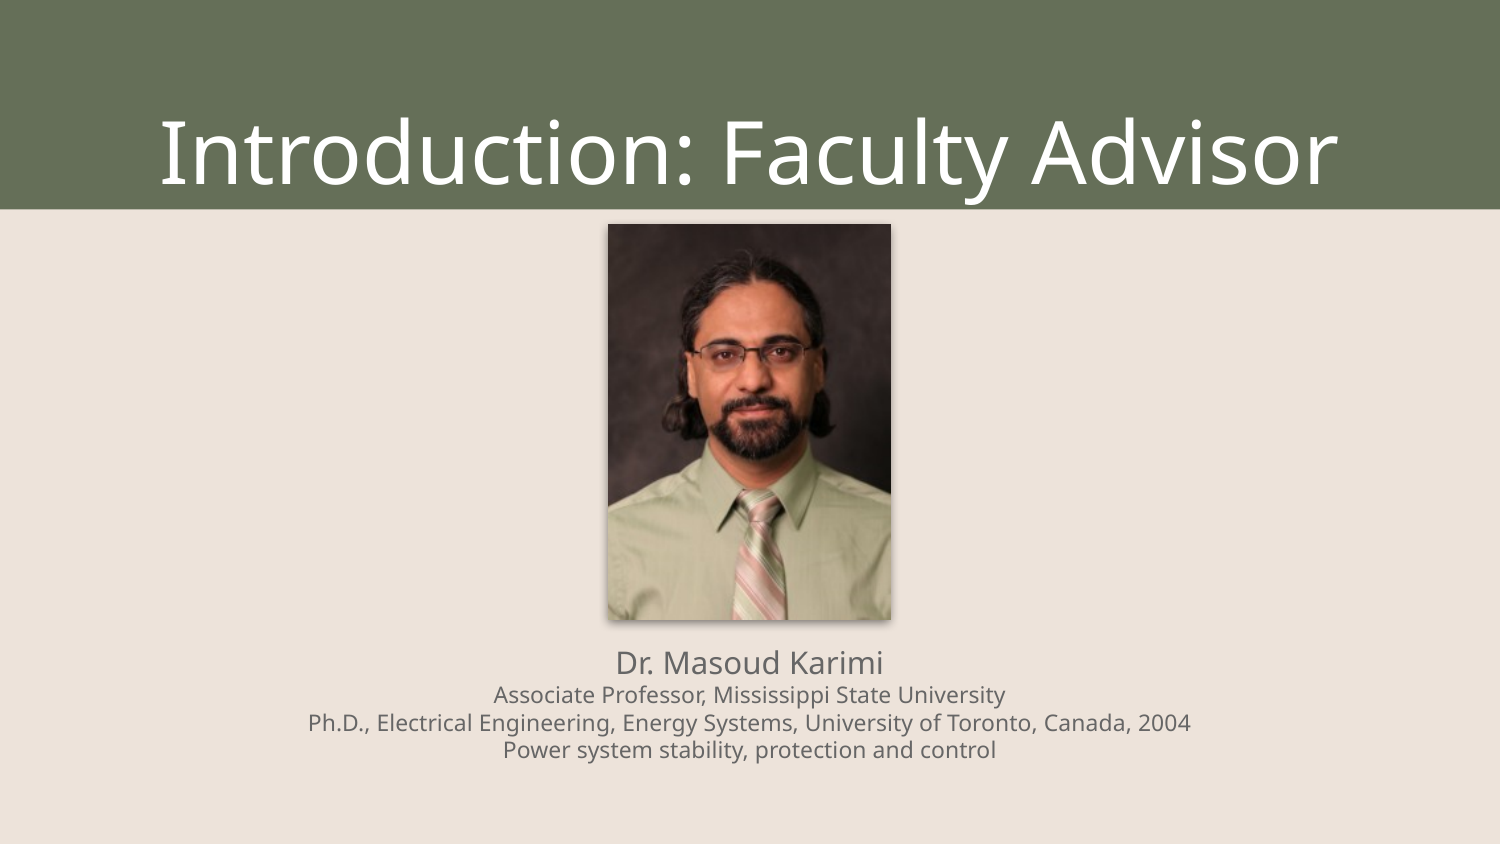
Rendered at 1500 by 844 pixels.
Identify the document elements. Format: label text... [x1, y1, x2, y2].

list Dr. Masoud Karimi Associate Professor, Mississippi State University Ph.D., Electrical Engineering, Energy Systems, University of Toronto, Canada, 2004 Power system stability, protection and control [51, 630, 1449, 777]
picture [608, 223, 892, 620]
title Introduction: Faculty Advisor [51, 82, 1449, 185]
